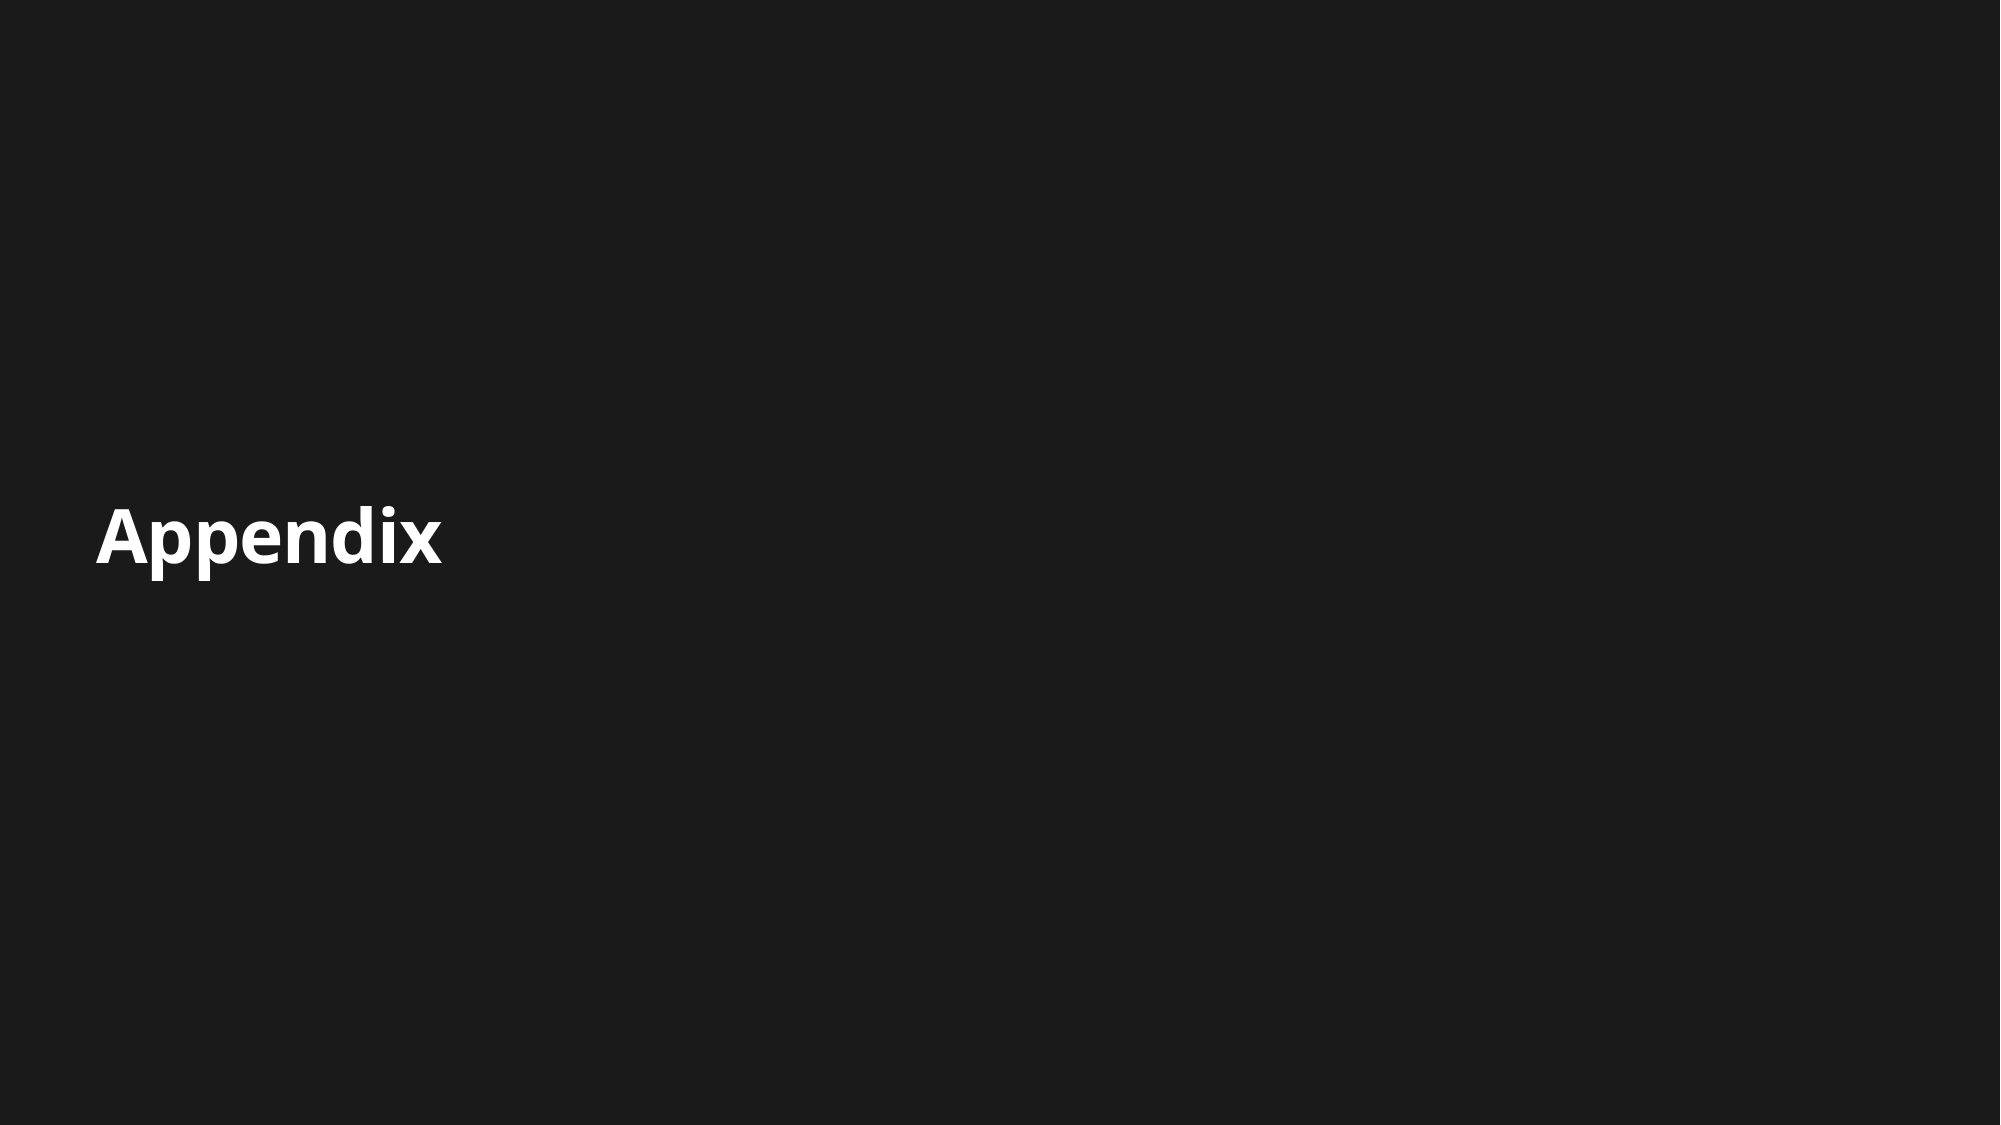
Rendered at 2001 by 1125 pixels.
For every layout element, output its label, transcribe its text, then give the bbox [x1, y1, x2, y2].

title Appendix [96, 497, 1596, 580]
